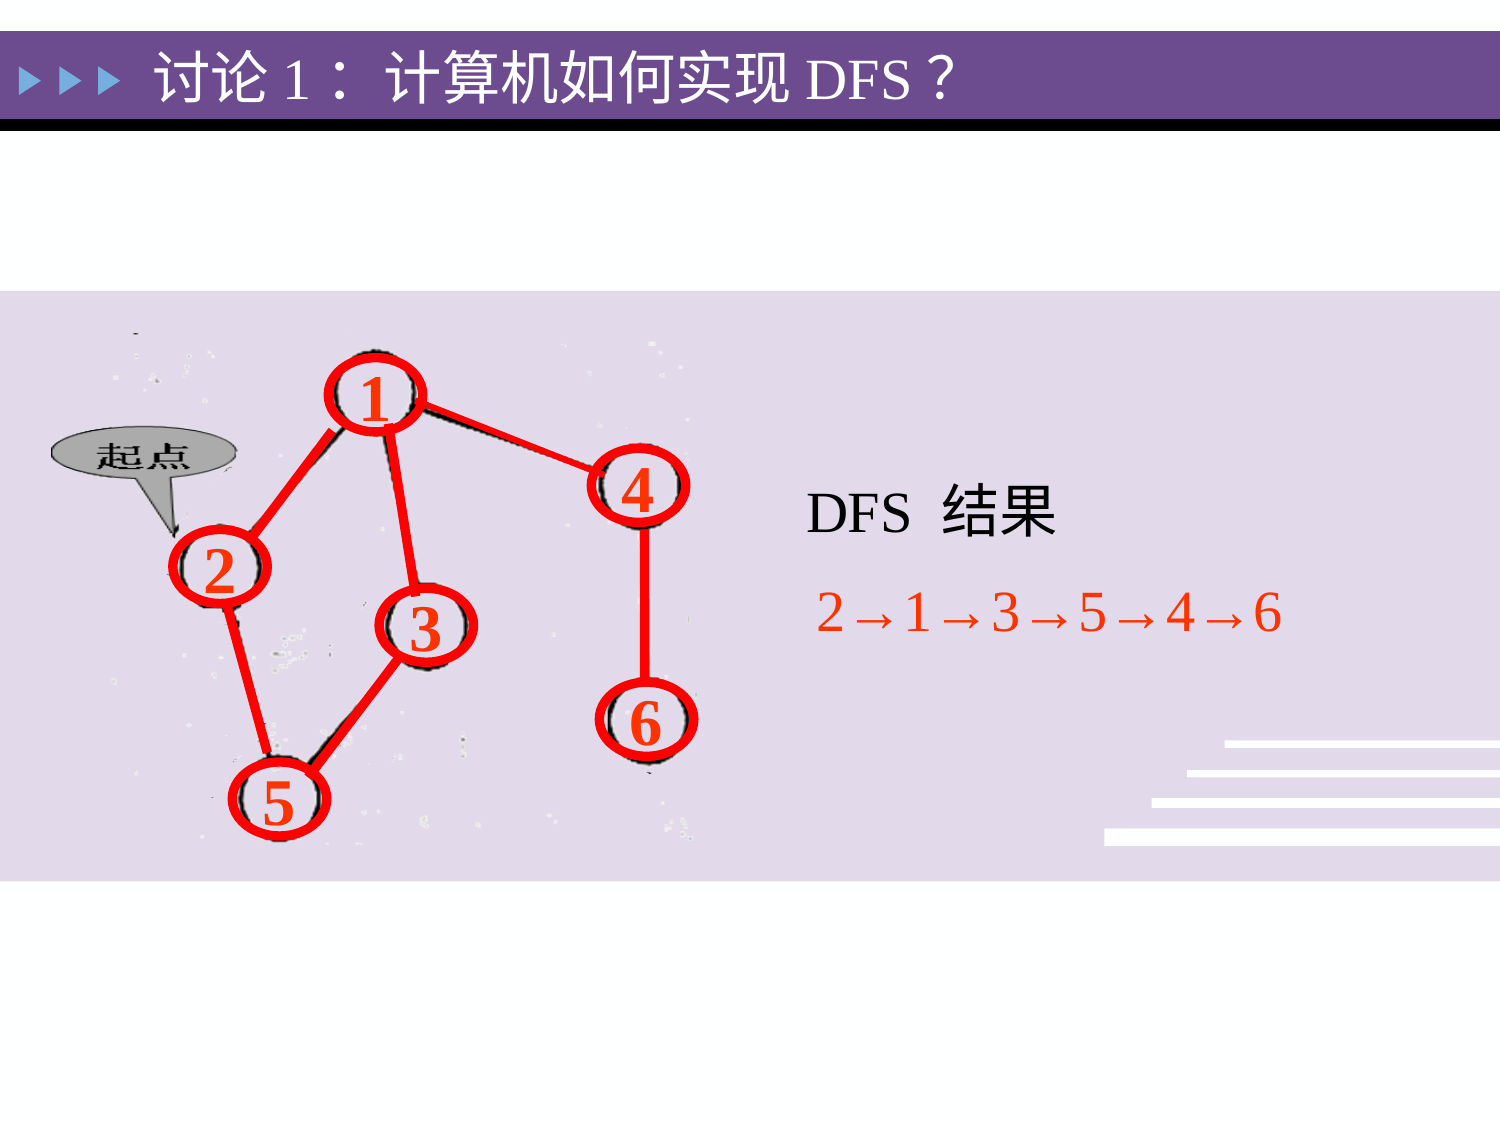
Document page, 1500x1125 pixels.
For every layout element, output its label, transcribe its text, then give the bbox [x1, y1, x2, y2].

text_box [50, 332, 698, 845]
text_box [1186, 770, 1500, 778]
text_box DFS 结果 [791, 466, 1079, 552]
text_box [1151, 798, 1500, 808]
text_box 2→1→3→5→4→6 [801, 565, 1500, 651]
text_box [0, 290, 1500, 882]
text_box [1104, 828, 1500, 846]
text_box 讨论1：计算机如何实现DFS？ [137, 44, 1046, 107]
text_box [1224, 740, 1500, 748]
